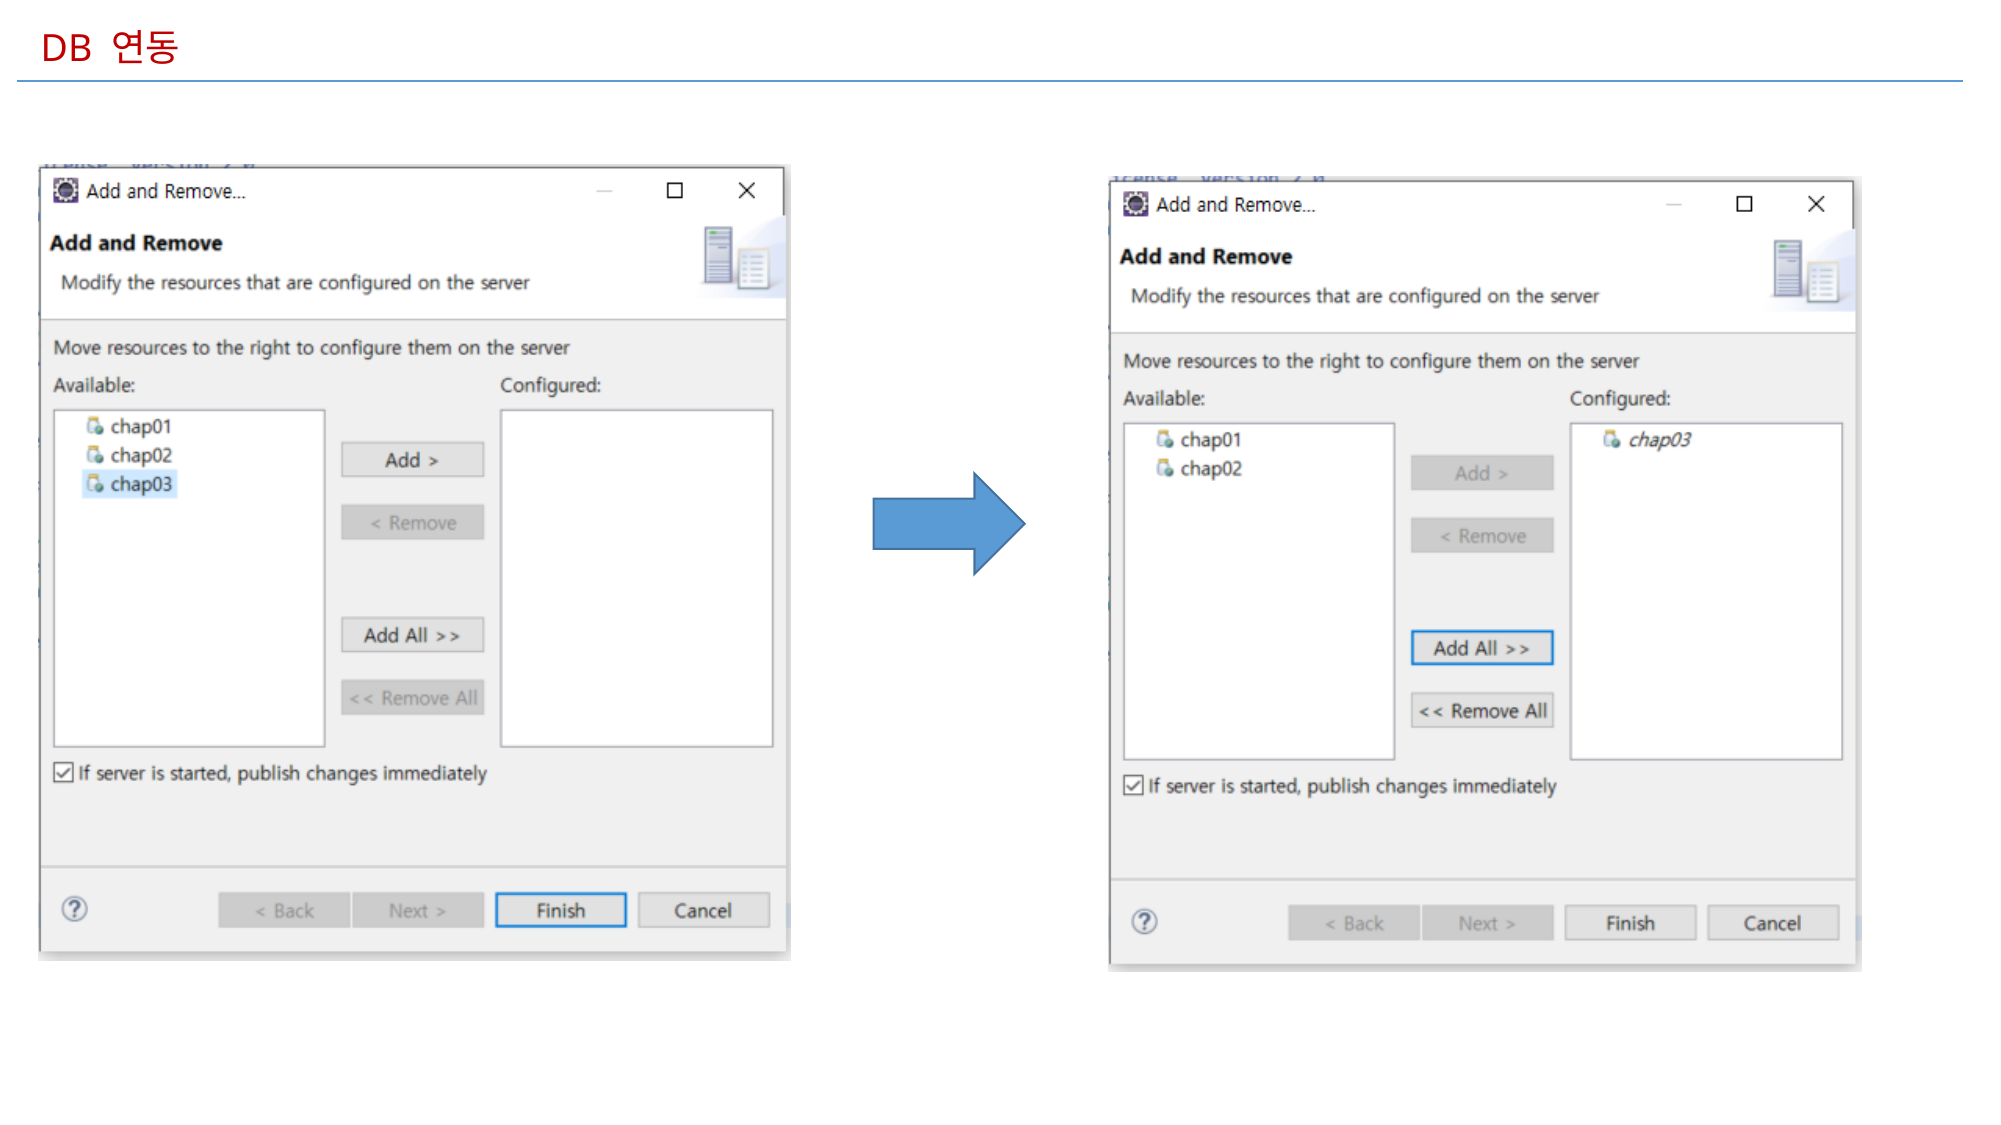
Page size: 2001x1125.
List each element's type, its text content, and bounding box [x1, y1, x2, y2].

text_box DB 연동 [25, 16, 729, 77]
text_box [872, 471, 1027, 577]
picture [38, 164, 791, 961]
picture [1108, 176, 1862, 972]
